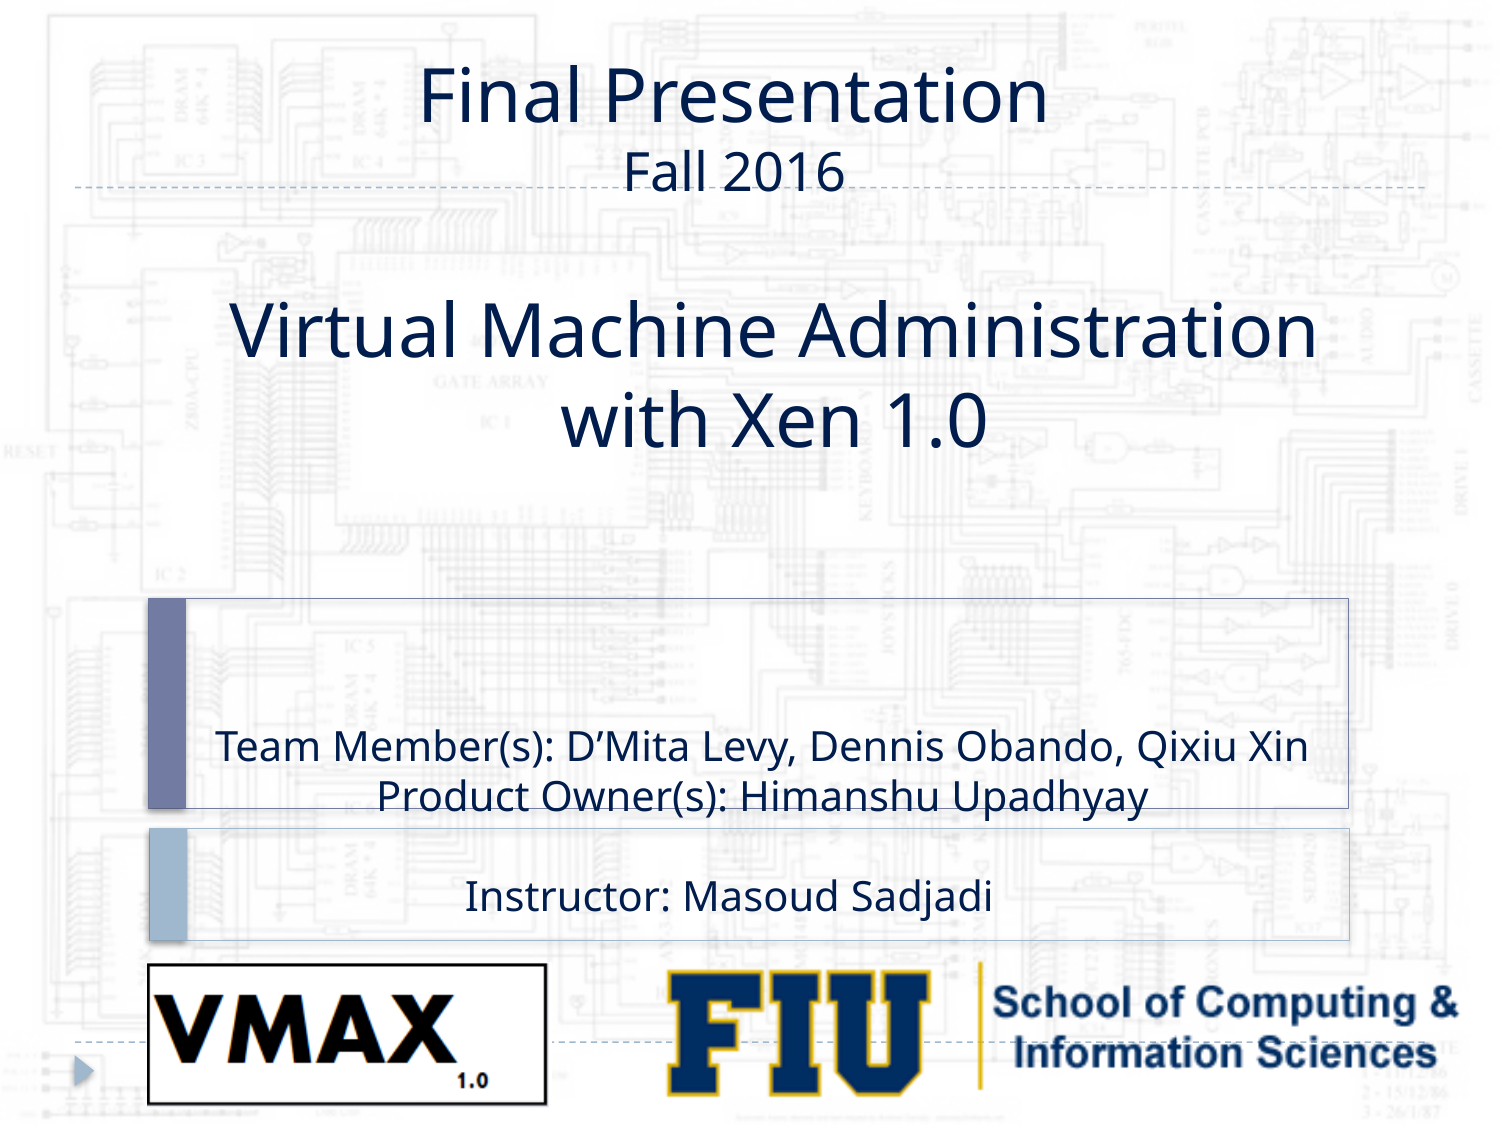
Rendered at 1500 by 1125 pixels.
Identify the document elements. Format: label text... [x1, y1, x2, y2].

text_box Final Presentation Fall 2016 [22, 91, 1448, 210]
text_box Virtual Machine Administration with Xen 1.0 [150, 274, 1400, 470]
picture [649, 949, 1463, 1125]
picture [147, 962, 553, 1109]
text_box Instructor: Masoud Sadjadi [241, 862, 1229, 928]
title Team Member(s): D’Mita Levy, Dennis Obando, Qixiu Xin Product Owner(s): Himanshu Upadhyay [50, 537, 1475, 988]
